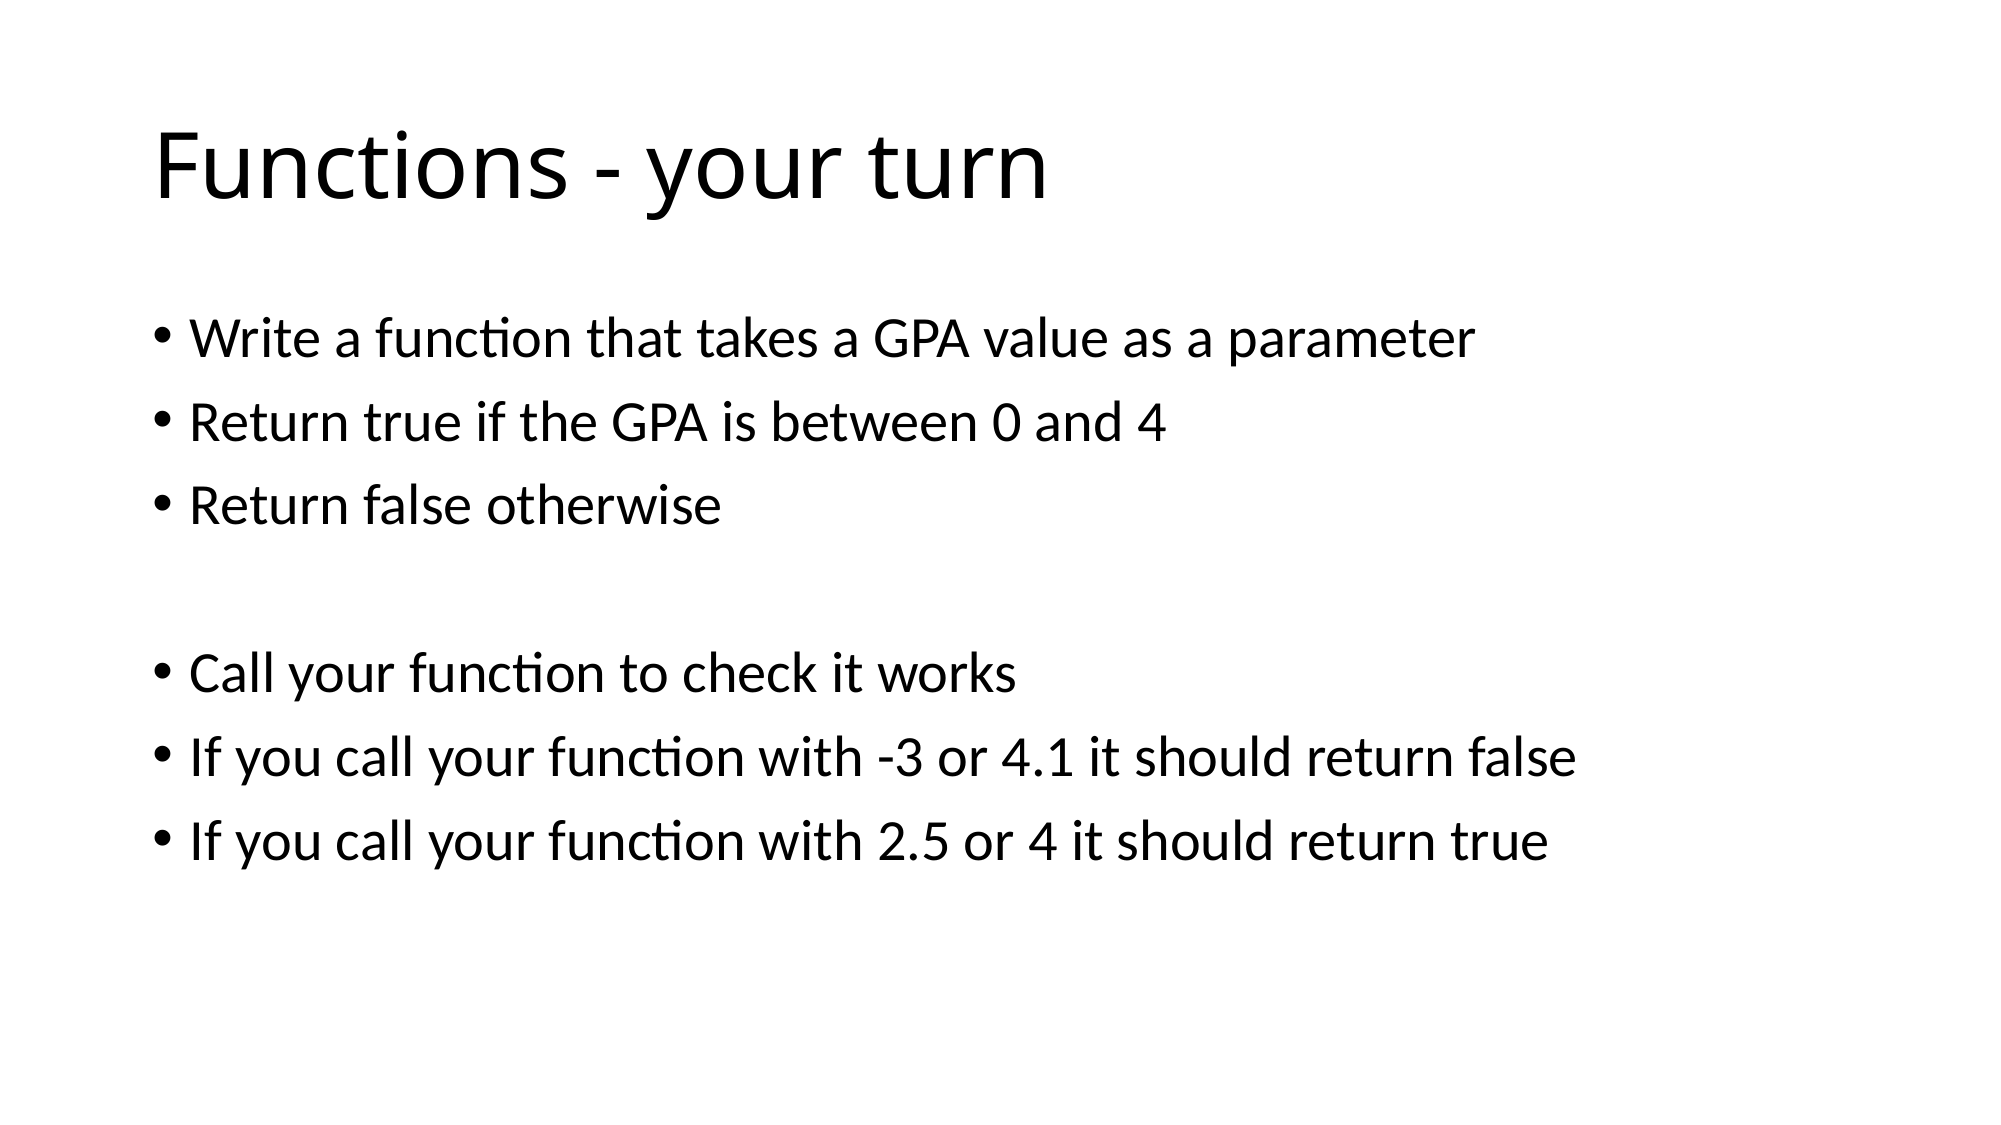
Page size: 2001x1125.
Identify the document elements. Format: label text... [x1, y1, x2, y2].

title Functions - your turn [137, 59, 1863, 278]
list Write a function that takes a GPA value as a parameter Return true if the GPA is between 0 and 4 Return false otherwise Call your function to check it works If you call your function with -3 or 4.1 it should return false If you call your function with 2.5 or 4 it should return true [137, 299, 1863, 1014]
